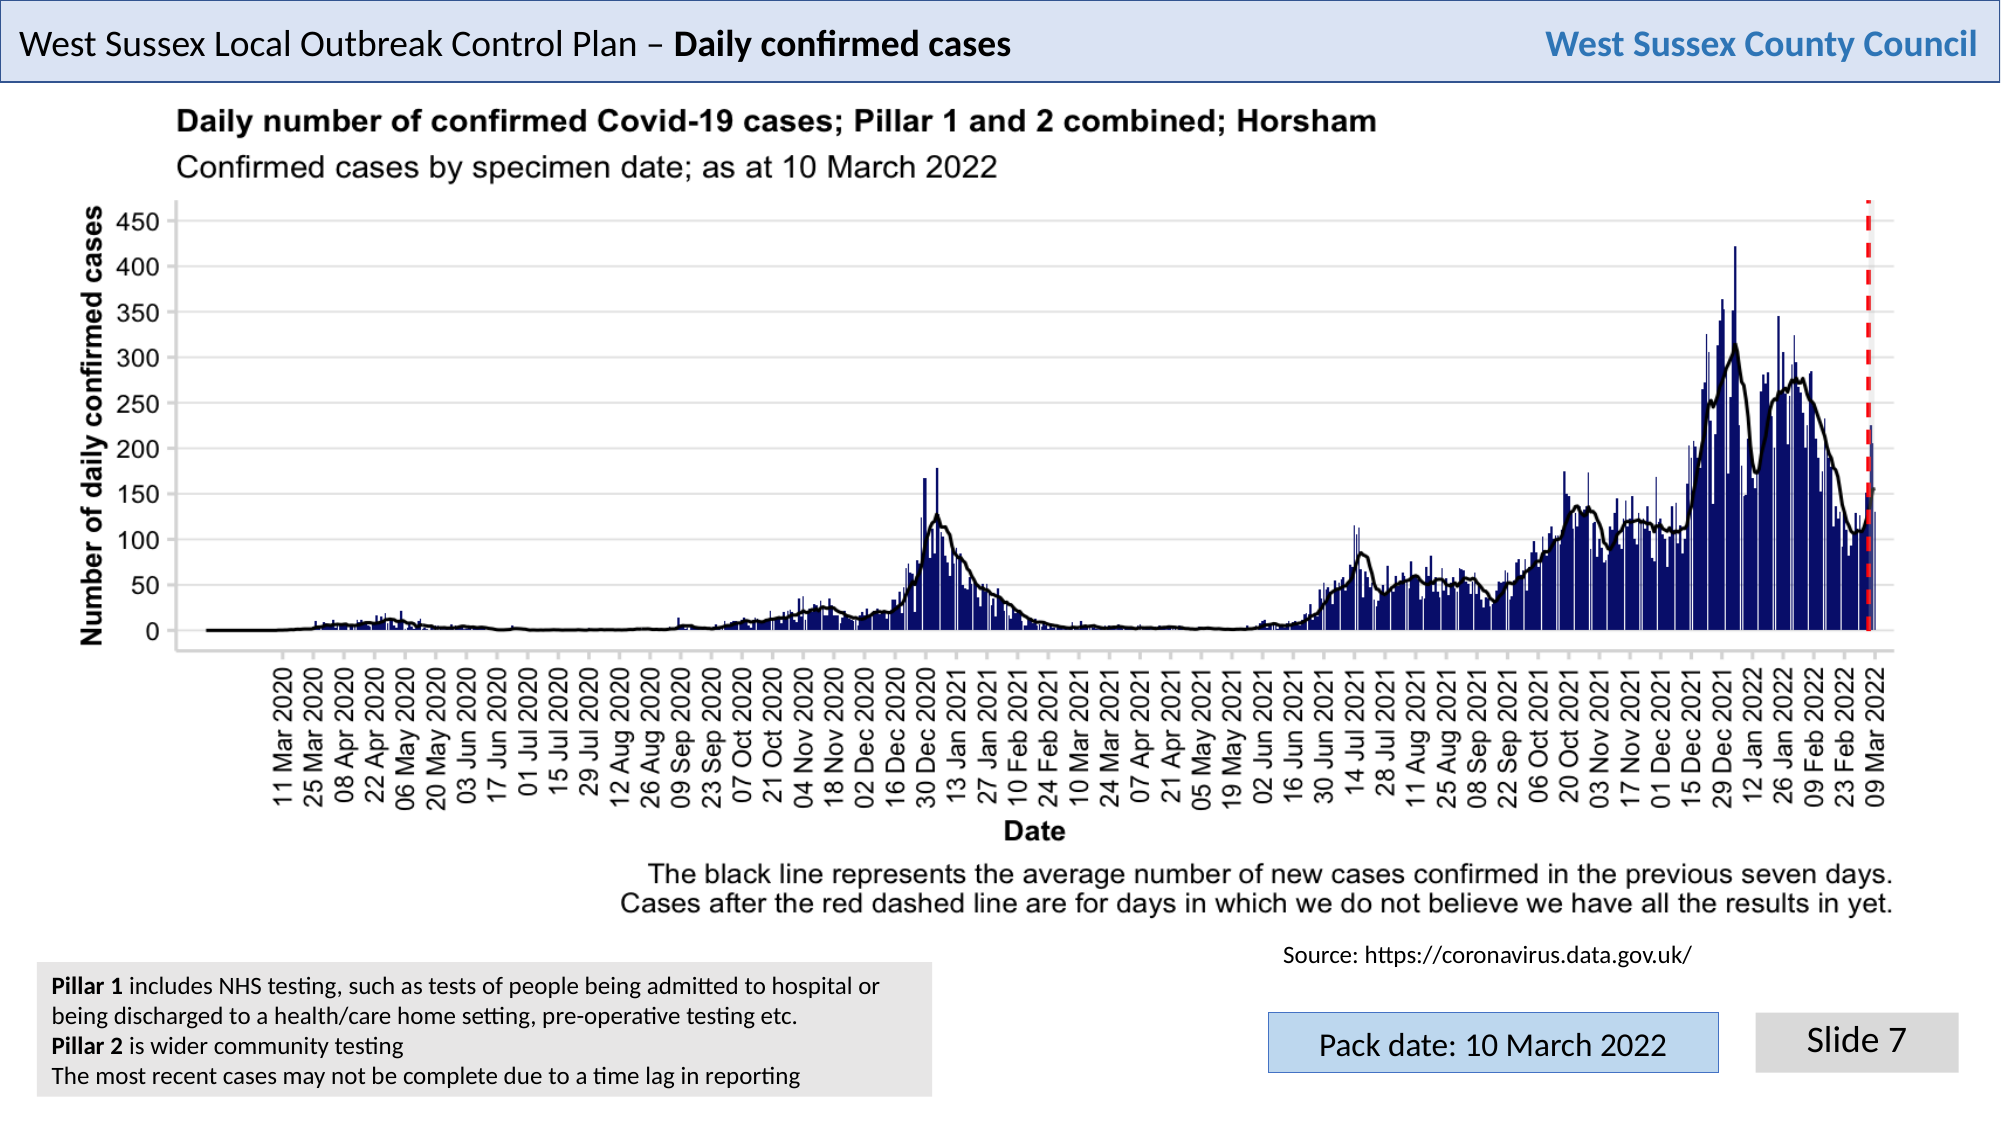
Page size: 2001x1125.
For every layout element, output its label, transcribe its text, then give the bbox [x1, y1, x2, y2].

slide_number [1268, 1012, 1719, 1073]
picture [63, 91, 1912, 935]
list Source: https://coronavirus.data.gov.uk/ [1268, 935, 1912, 995]
list Slide 7 [1755, 1012, 1959, 1073]
